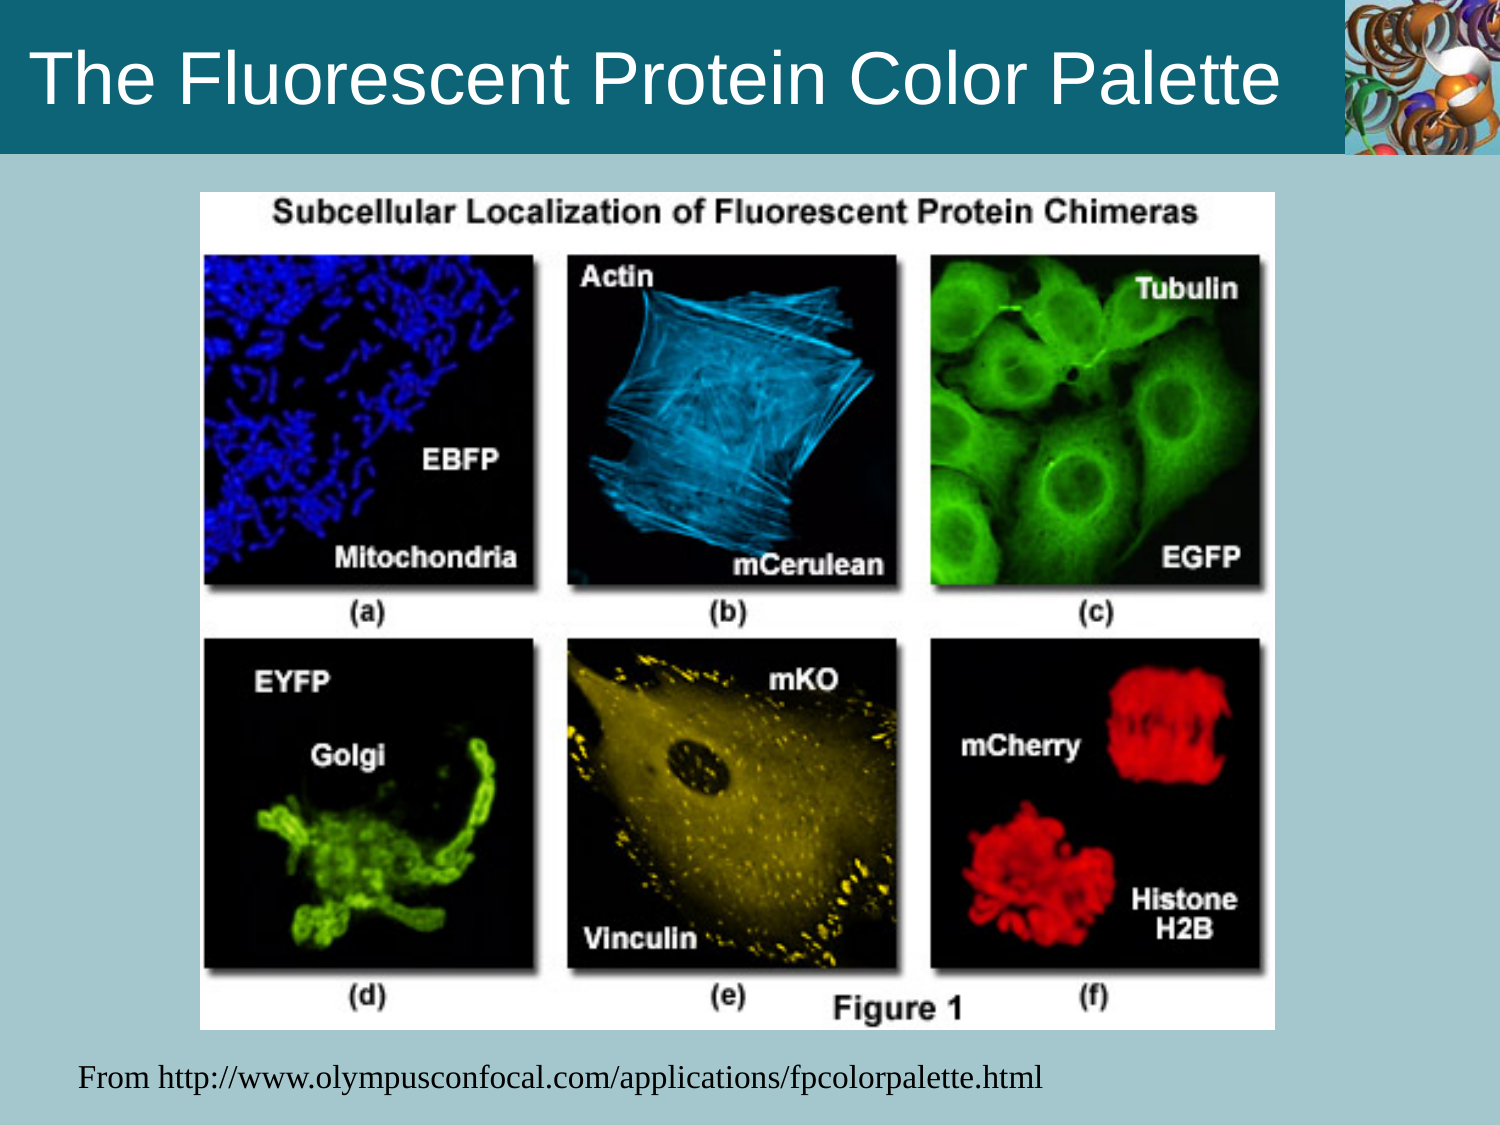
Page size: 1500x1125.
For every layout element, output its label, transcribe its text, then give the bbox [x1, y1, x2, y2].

picture [1345, 0, 1500, 155]
text_box From http://www.olympusconfocal.com/applications/fpcolorpalette.html [63, 1047, 1061, 1103]
title The Fluorescent Protein Color Palette [13, 0, 1388, 149]
picture [199, 192, 1276, 1030]
